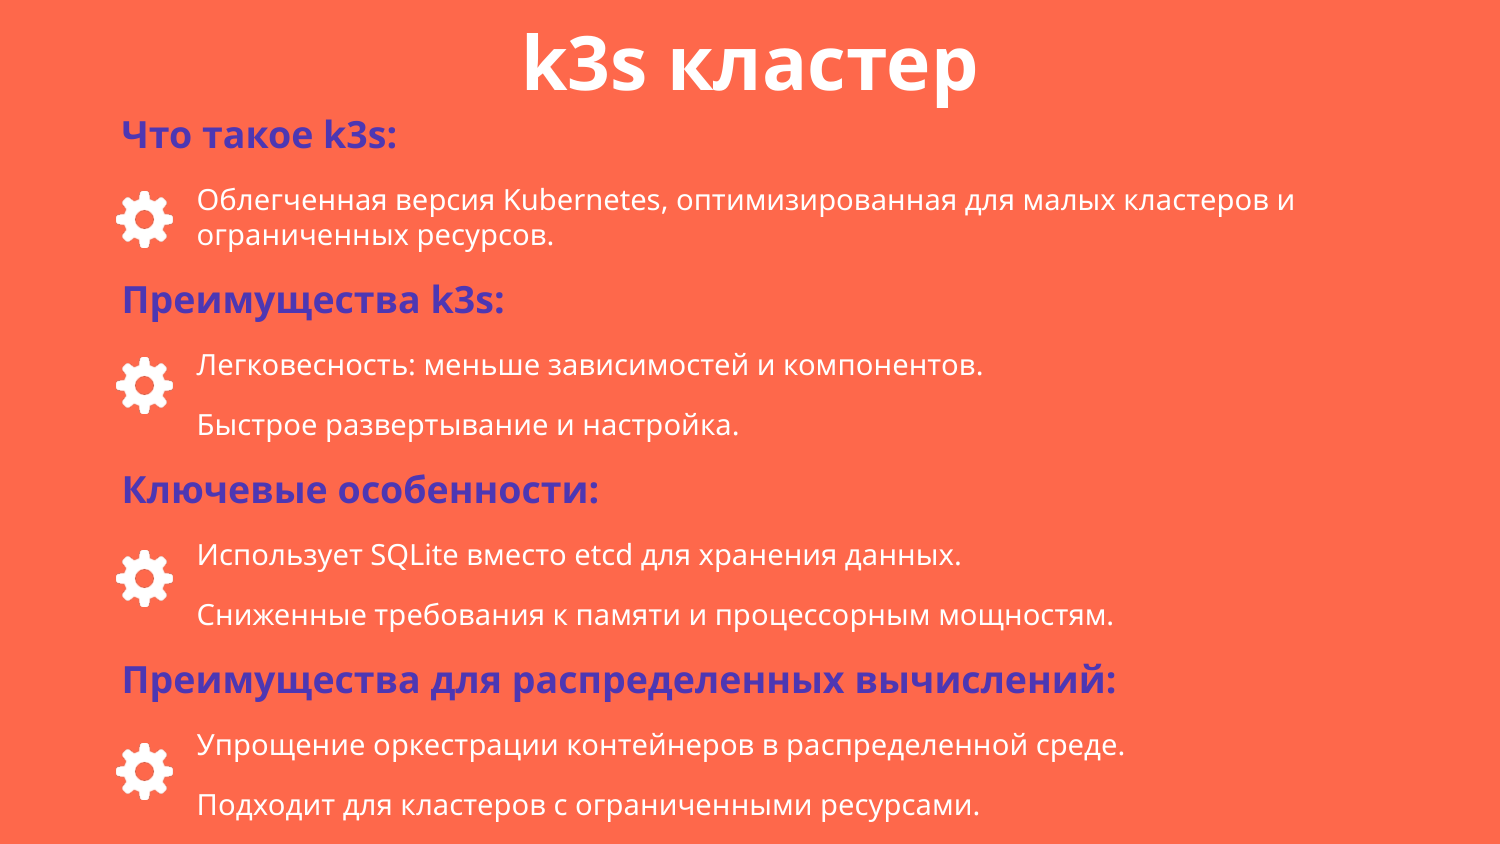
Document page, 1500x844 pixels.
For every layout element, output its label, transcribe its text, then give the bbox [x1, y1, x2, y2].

picture [115, 743, 174, 800]
text_box k3s кластер [0, 0, 1500, 143]
picture [115, 550, 174, 607]
picture [115, 356, 174, 414]
text_box Что такое k3s: Облегченная версия Kubernetes, оптимизированная для малых кластеров и ограниченных ресурсов. Преимущества k3s: Легковесность: меньше зависимостей и компонентов. Быстрое развертывание и настройка. Ключевые особенности: Использует SQLite вместо etcd для хранения данных. Сниженные требования к памяти и процессорным мощностям. Преимущества для распределенных вычислений: Упрощение оркестрации контейнеров в распределенной среде. Подходит для кластеров с ограниченными ресурсами. [106, 96, 1431, 836]
picture [115, 191, 174, 248]
